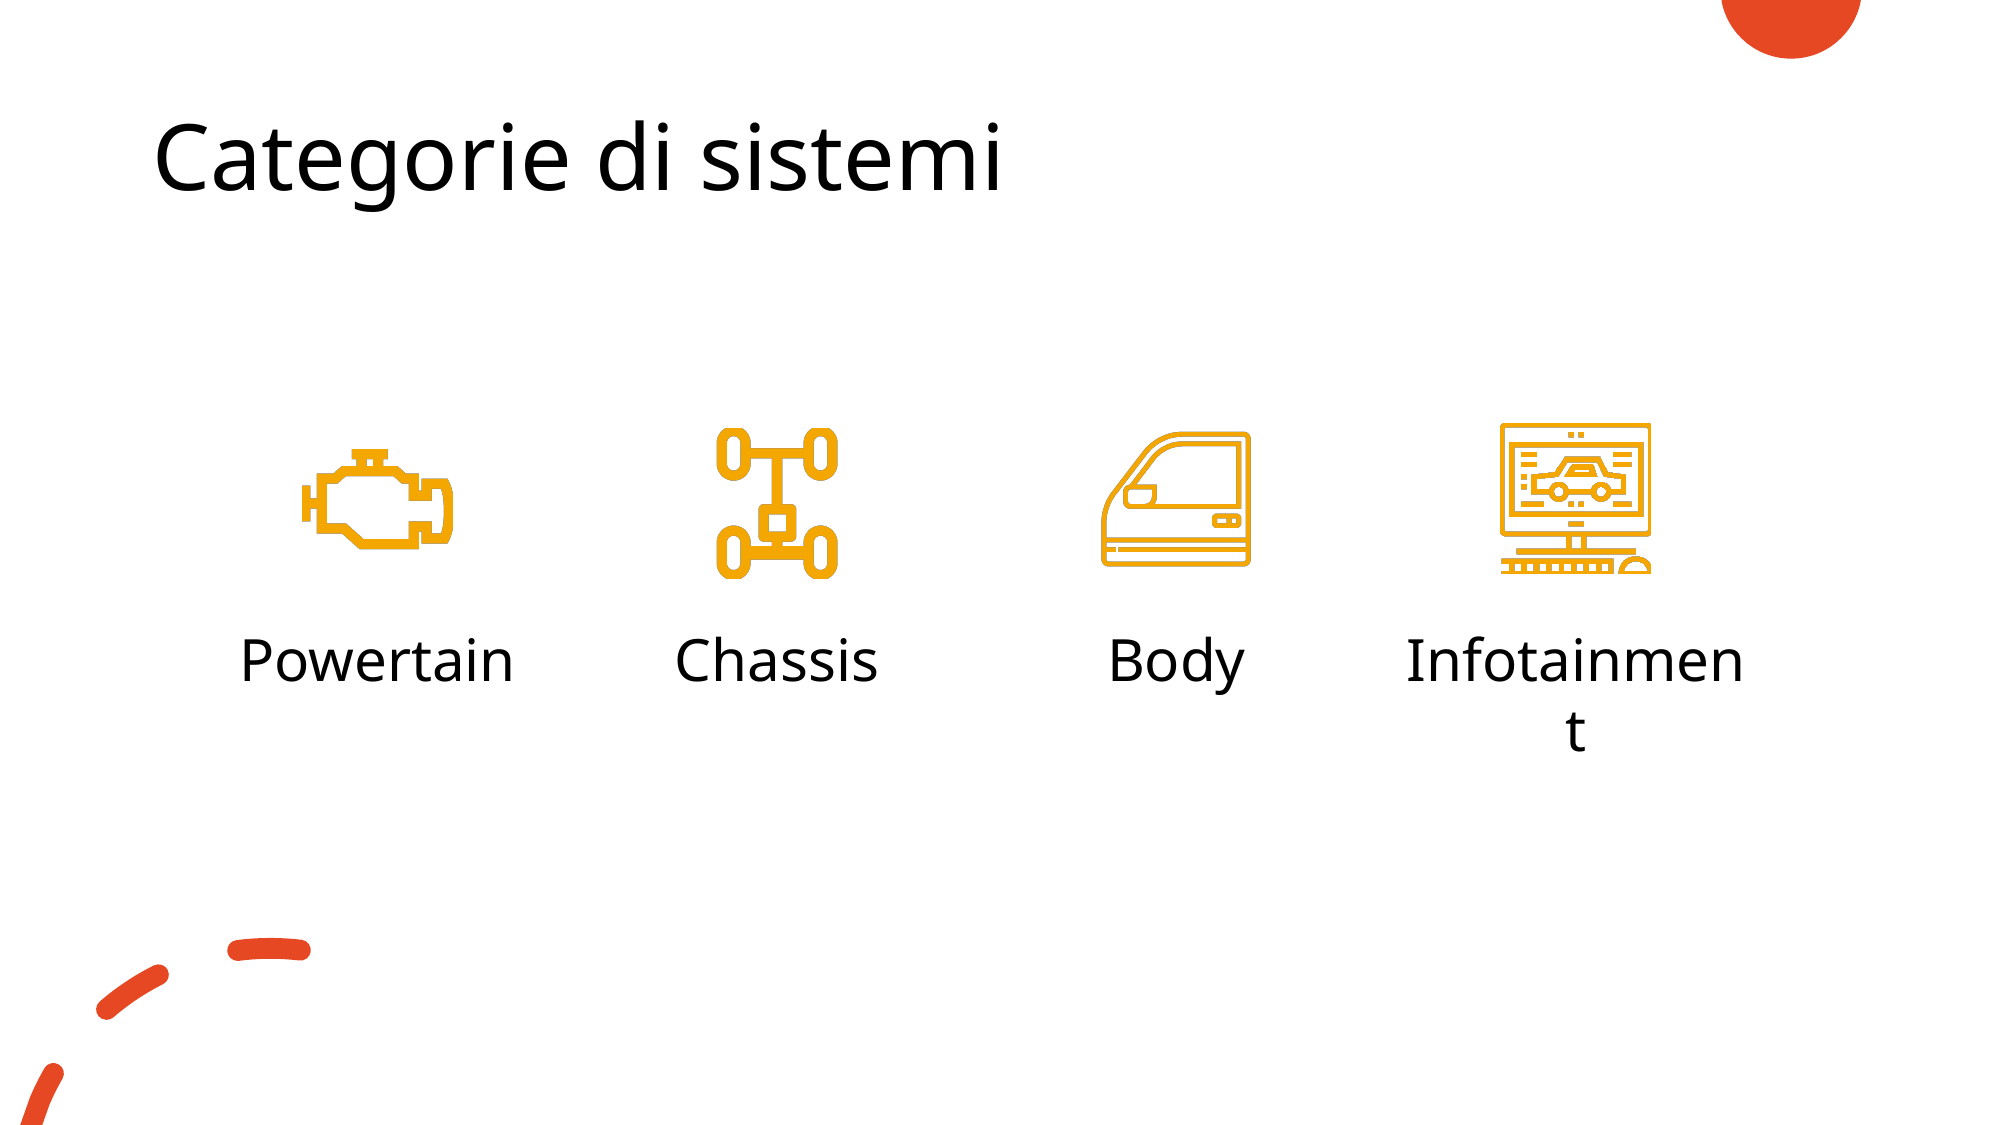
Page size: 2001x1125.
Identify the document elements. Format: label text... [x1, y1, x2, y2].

title Categorie di sistemi [137, 52, 1863, 270]
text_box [114, 269, 1840, 894]
